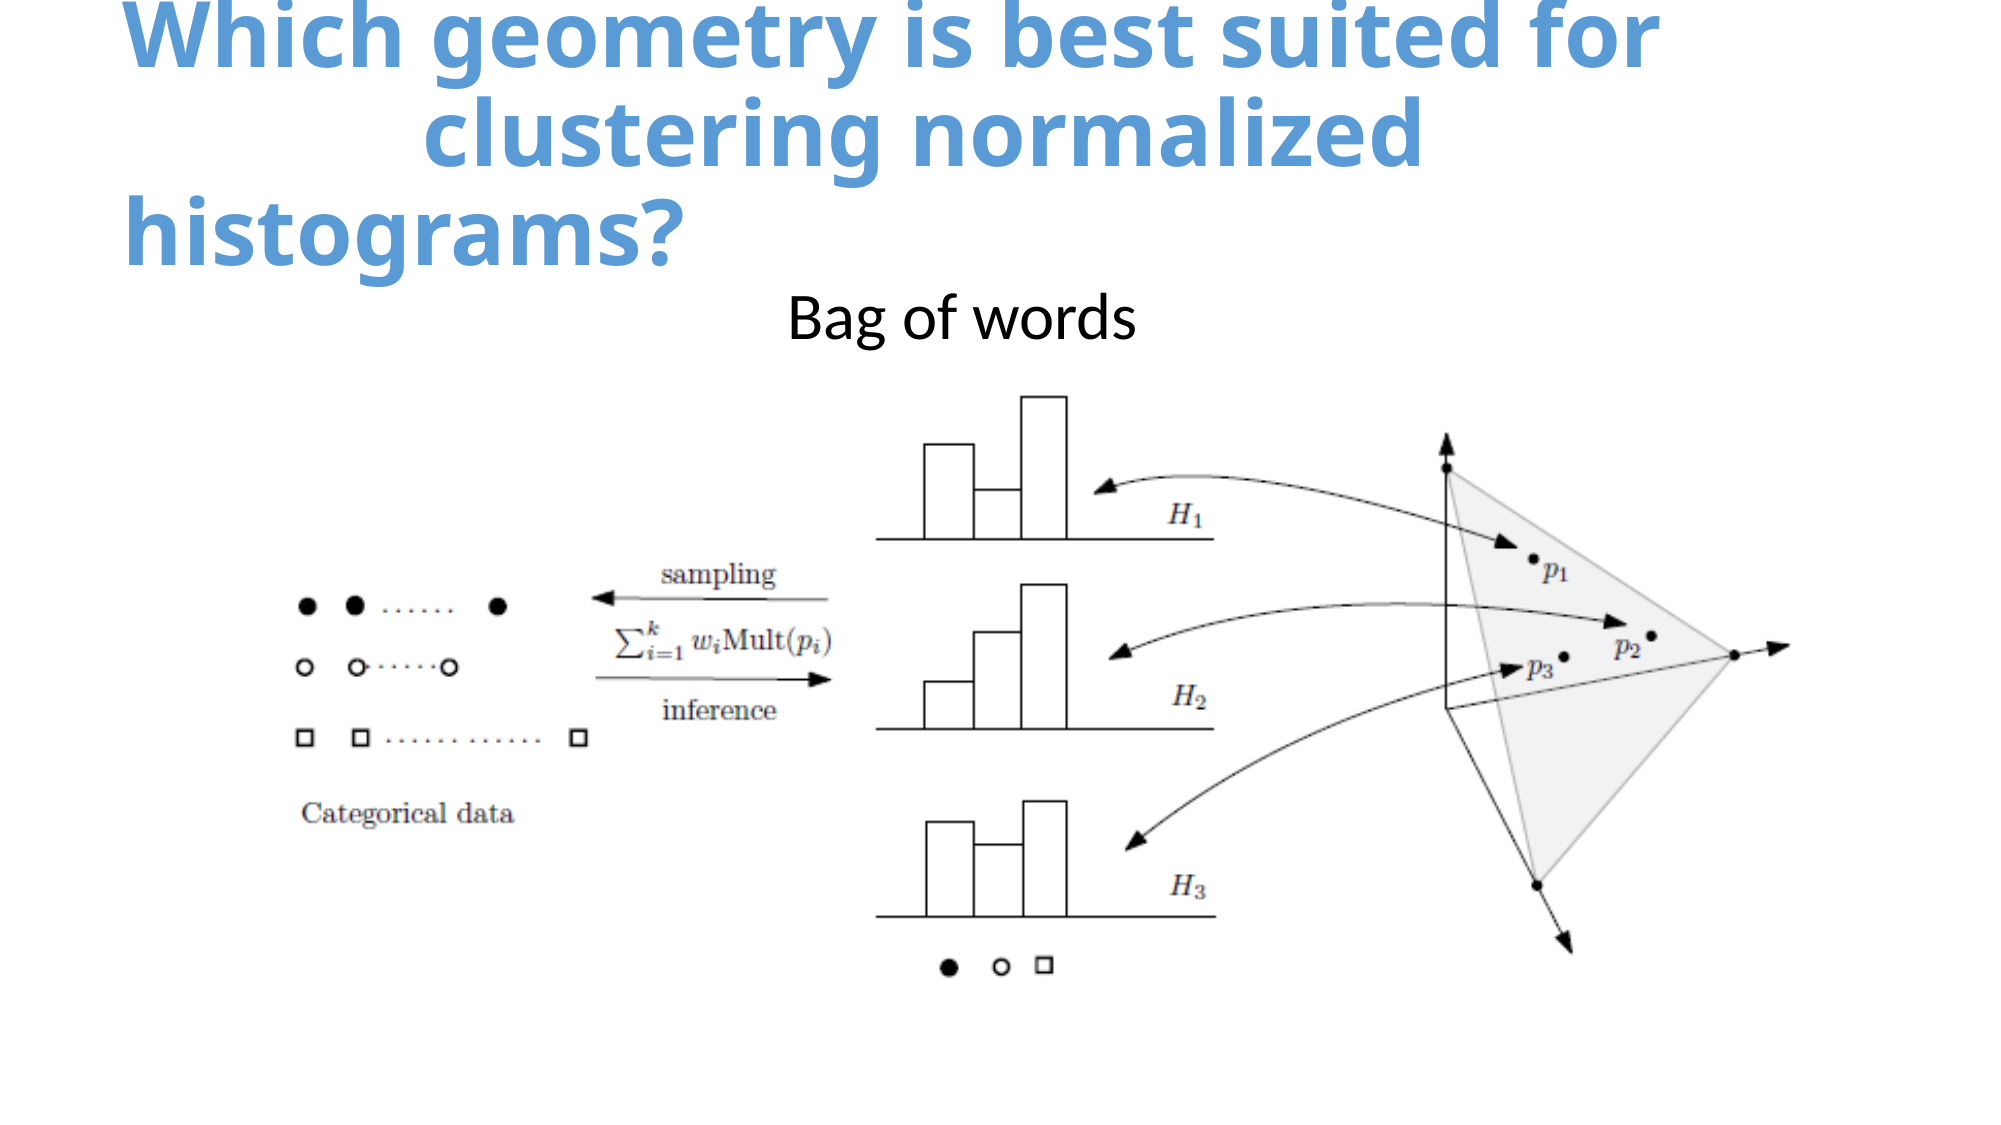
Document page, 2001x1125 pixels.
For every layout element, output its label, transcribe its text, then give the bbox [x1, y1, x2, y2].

picture [91, 382, 1833, 1005]
text_box Bag of words [772, 265, 1169, 361]
title Which geometry is best suited for clustering normalized histograms? [107, 28, 1833, 246]
